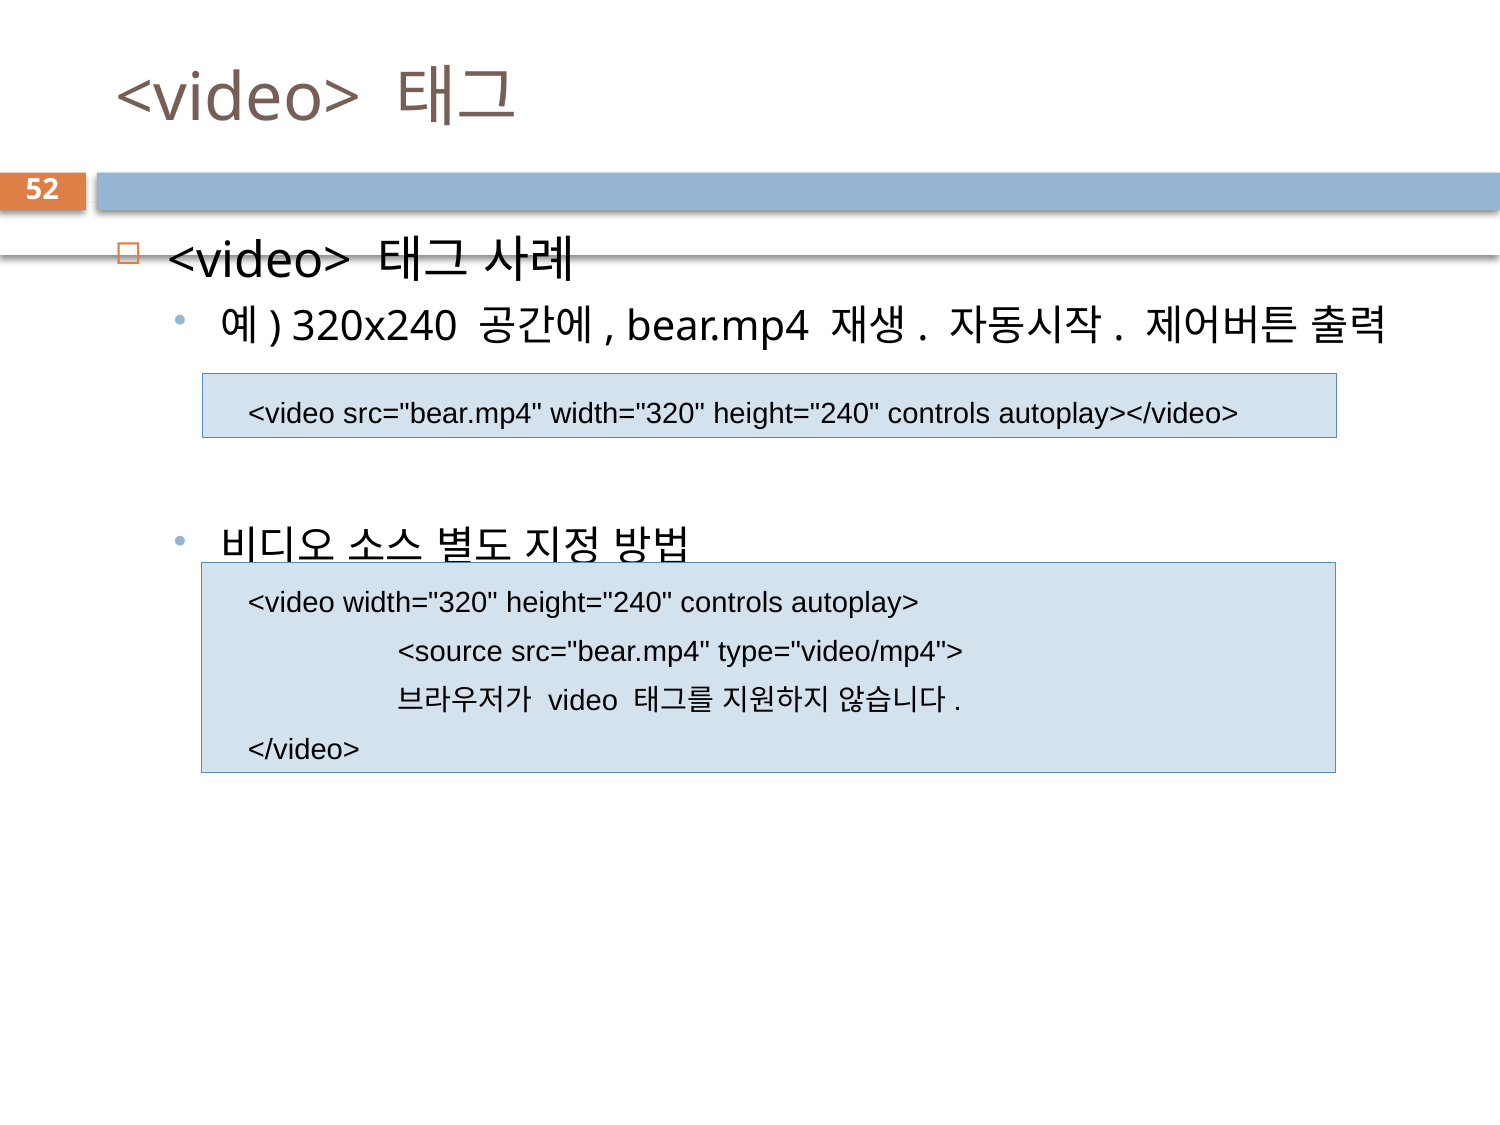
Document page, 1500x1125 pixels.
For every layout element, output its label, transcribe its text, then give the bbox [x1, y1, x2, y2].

title <video> 태그 [100, 37, 1438, 149]
text_box <video src="bear.mp4" width="320" height="240" controls autoplay></video> [202, 373, 1337, 438]
text_box <video width="320" height="240" controls autoplay> <source src="bear.mp4" type="video/mp4"> 브라우저가 video 태그를 지원하지 않습니다. </video> [201, 562, 1336, 773]
slide_number 52 [0, 170, 87, 211]
list <video> 태그 사례 예) 320x240 공간에, bear.mp4 재생. 자동시작. 제어버튼 출력 비디오 소스 별도 지정 방법 [100, 219, 1438, 1047]
